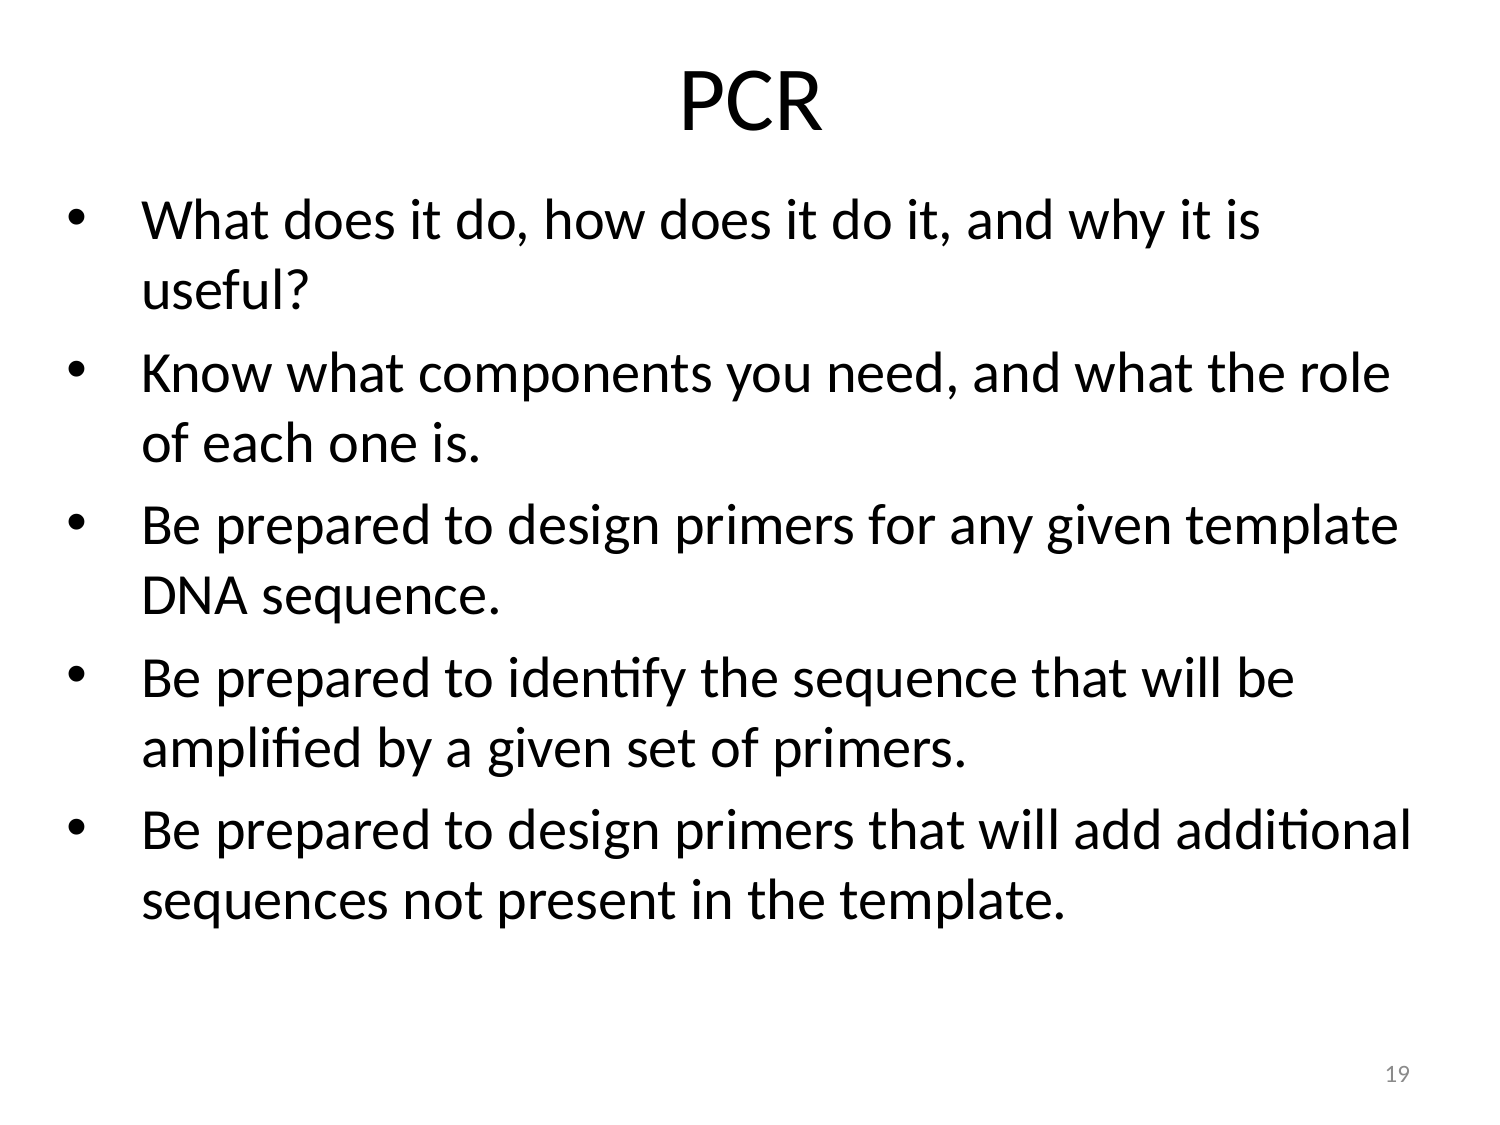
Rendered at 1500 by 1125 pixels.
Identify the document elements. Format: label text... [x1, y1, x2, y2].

slide_number 19 [1074, 1042, 1425, 1103]
title PCR [76, 0, 1427, 173]
text_box What does it do, how does it do it, and why it is useful? Know what components you need, and what the role of each one is. Be prepared to design primers for any given template DNA sequence. Be prepared to identify the sequence that will be amplified by a given set of primers. Be prepared to design primers that will add additional sequences not present in the template. [51, 173, 1455, 939]
